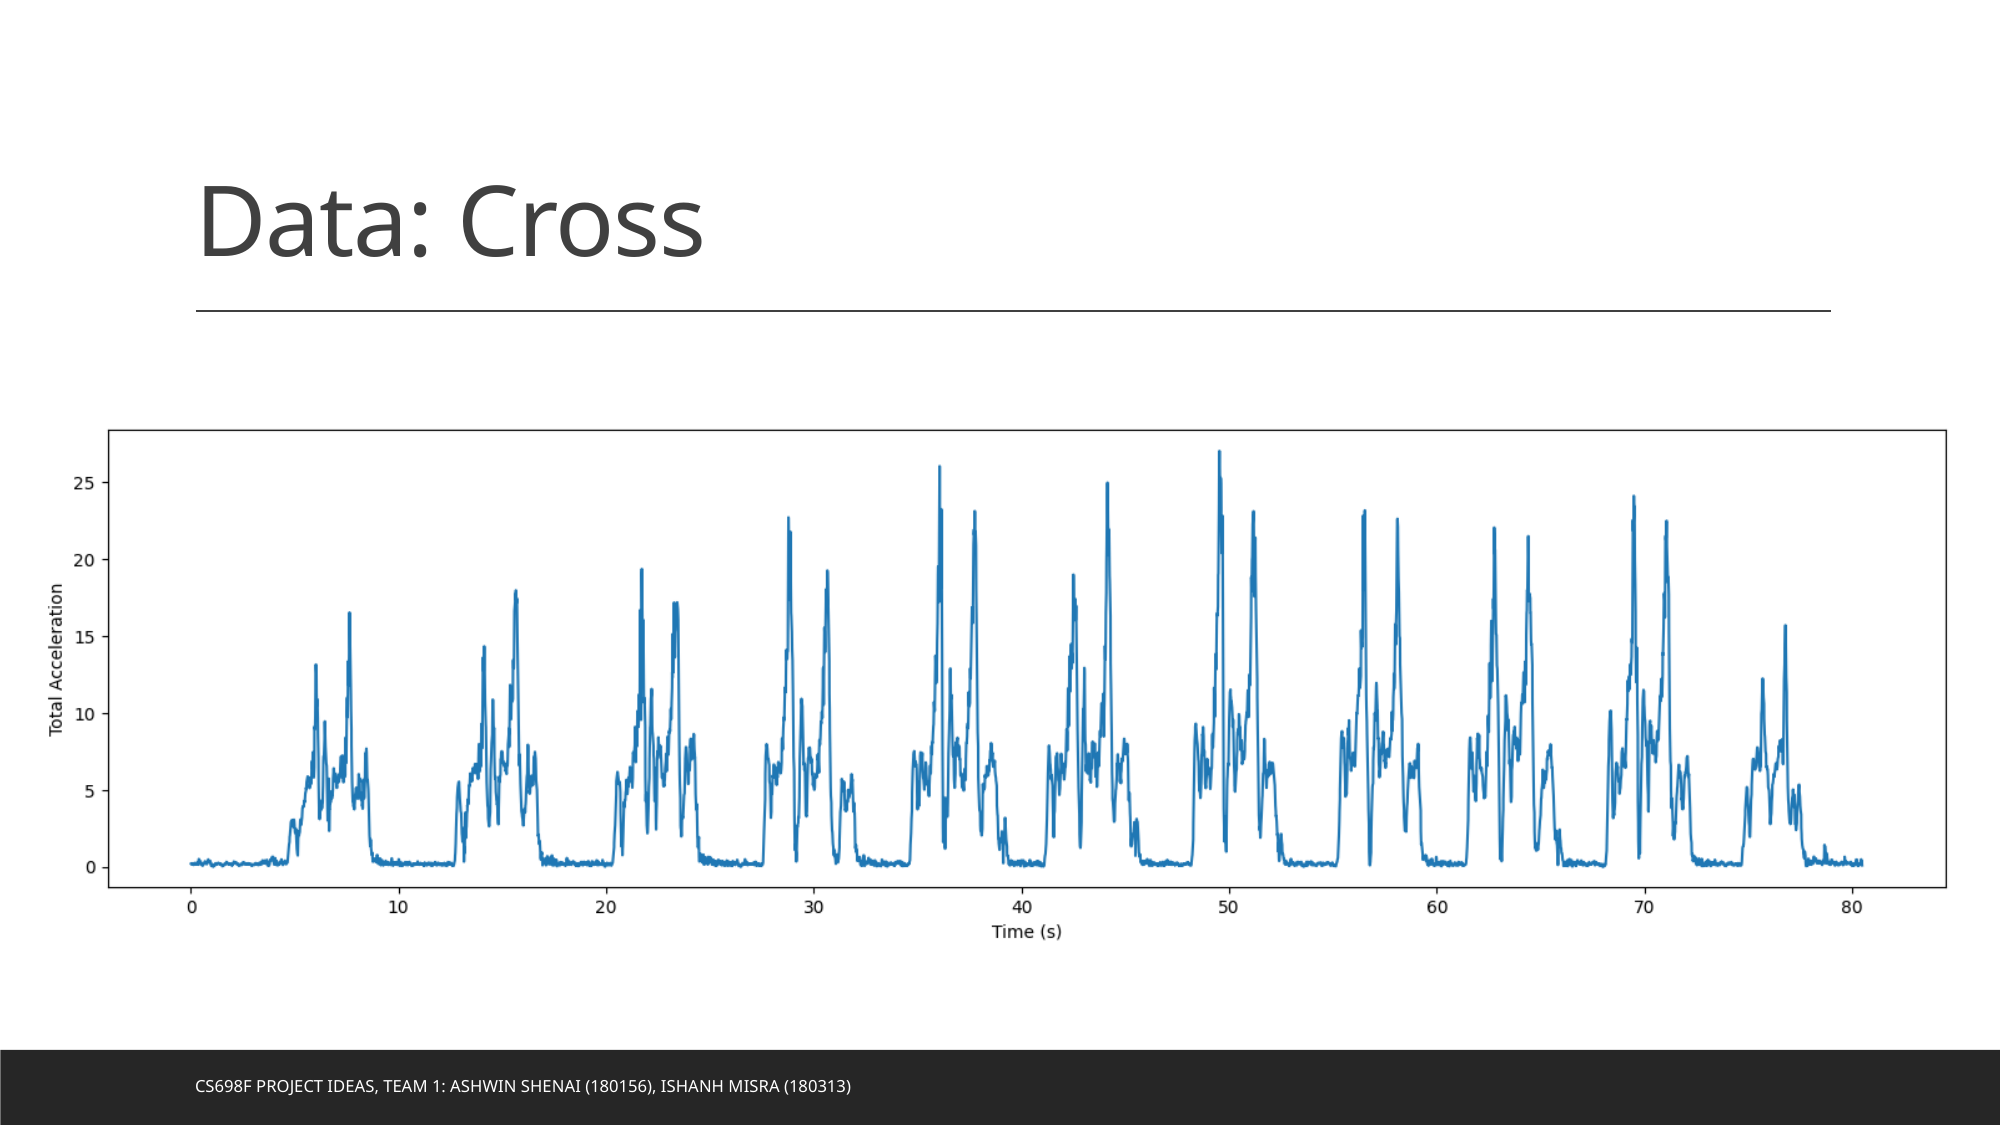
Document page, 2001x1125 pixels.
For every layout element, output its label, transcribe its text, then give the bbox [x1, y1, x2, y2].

footer CS698F Project Ideas, Team 1: Ashwin Shenai (180156), Ishanh Misra (180313) [180, 1057, 1299, 1118]
picture [23, 387, 2001, 946]
title Data: Cross [180, 47, 1830, 285]
